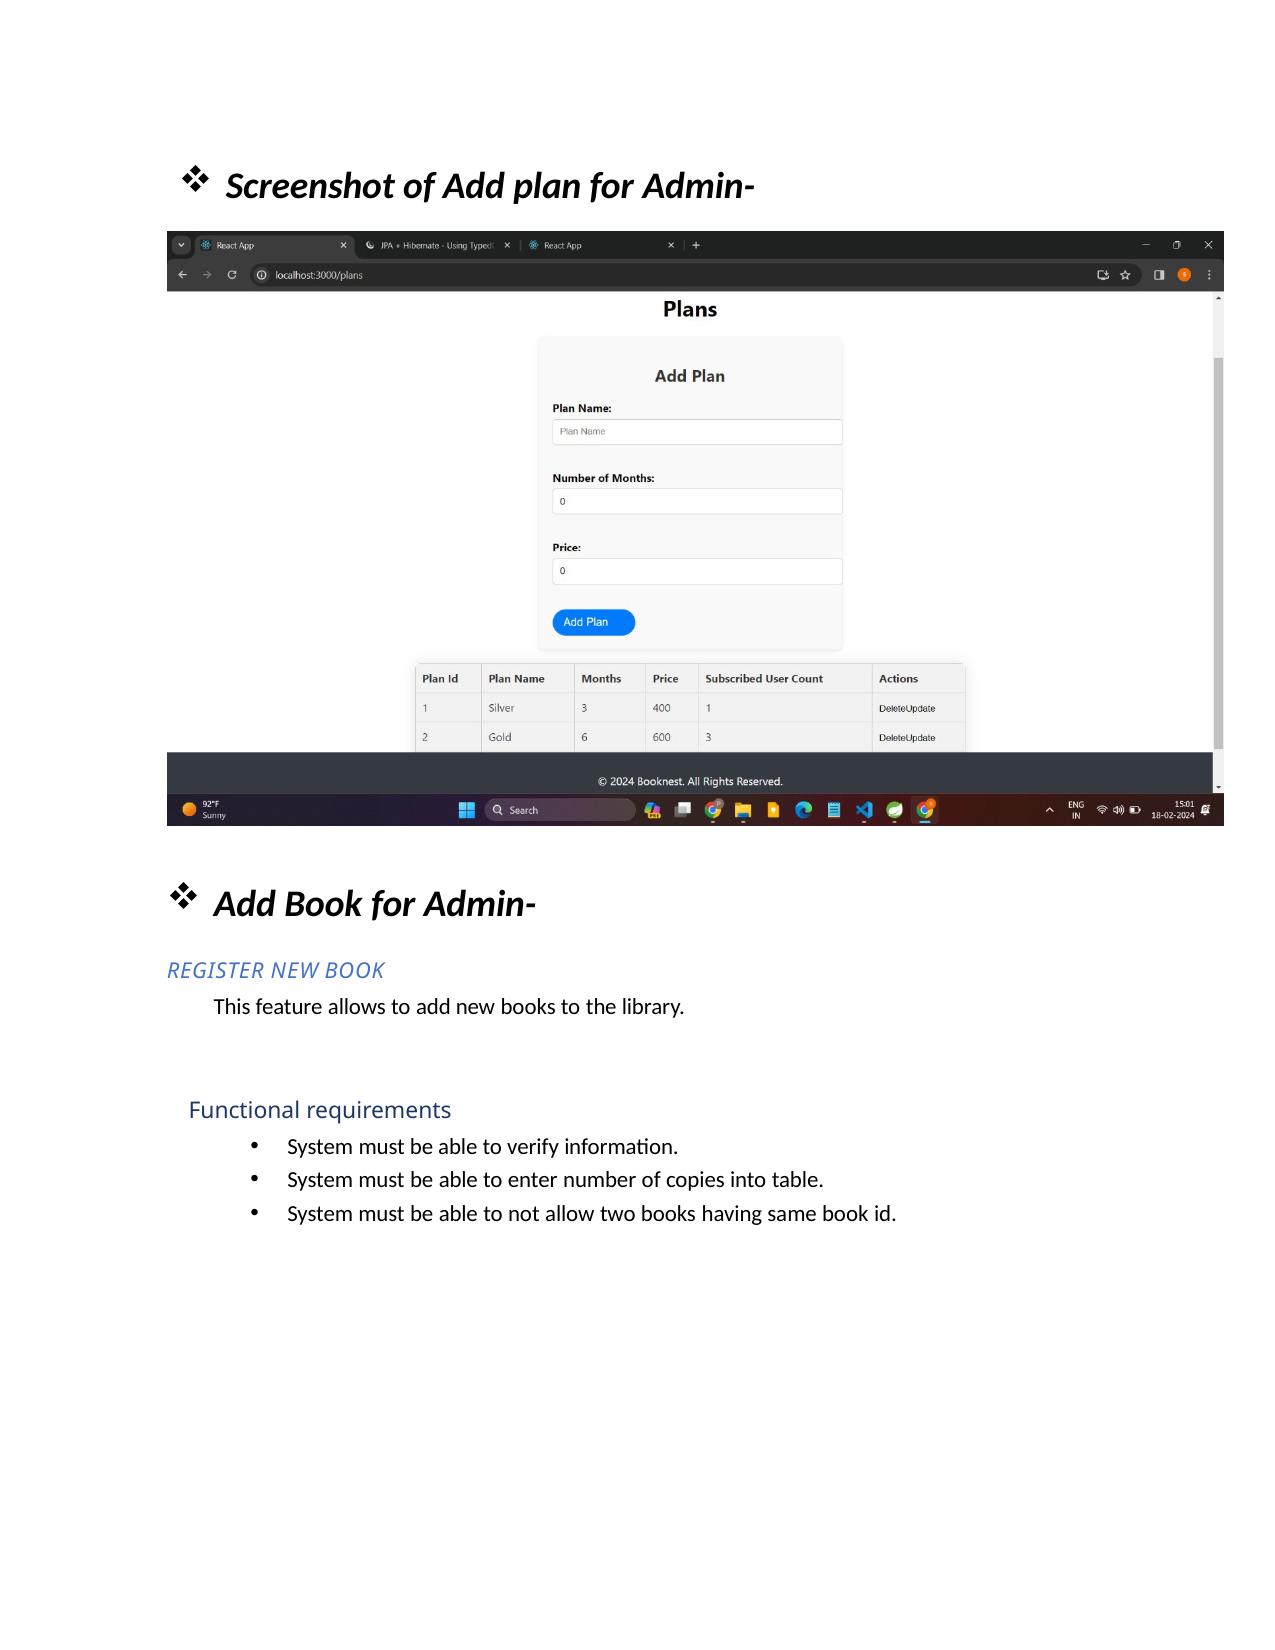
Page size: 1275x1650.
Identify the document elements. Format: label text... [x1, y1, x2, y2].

text_box Screenshot of Add plan for Admin- [176, 159, 825, 207]
text_box Add Book for Admin- [164, 876, 563, 924]
picture [167, 231, 1224, 826]
text_box REGISTER NEW BOOK This feature allows to add new books to the library. [164, 945, 694, 1020]
text_box Functional requirements System must be able to verify information. System must be able to enter number of copies into table. System must be able to not allow two books having same book id. [186, 1090, 1113, 1226]
